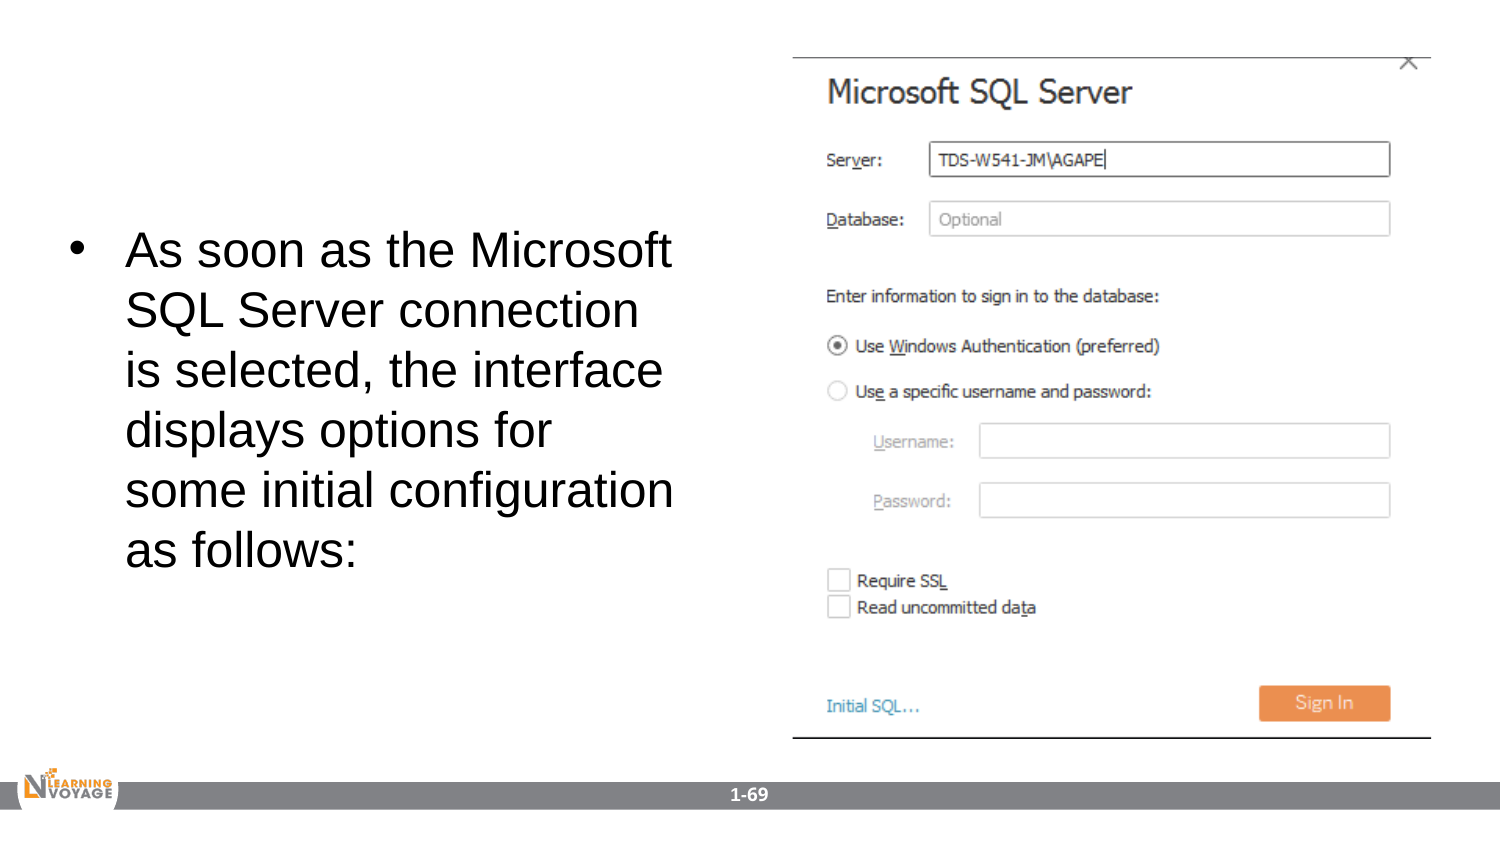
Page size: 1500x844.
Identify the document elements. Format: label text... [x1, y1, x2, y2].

picture [0, 706, 144, 844]
slide_number 1-69 [692, 770, 784, 821]
picture [792, 57, 1432, 739]
text_box As soon as the Microsoft SQL Server connection is selected, the interface displays options for some initial configuration as follows: [68, 215, 683, 578]
